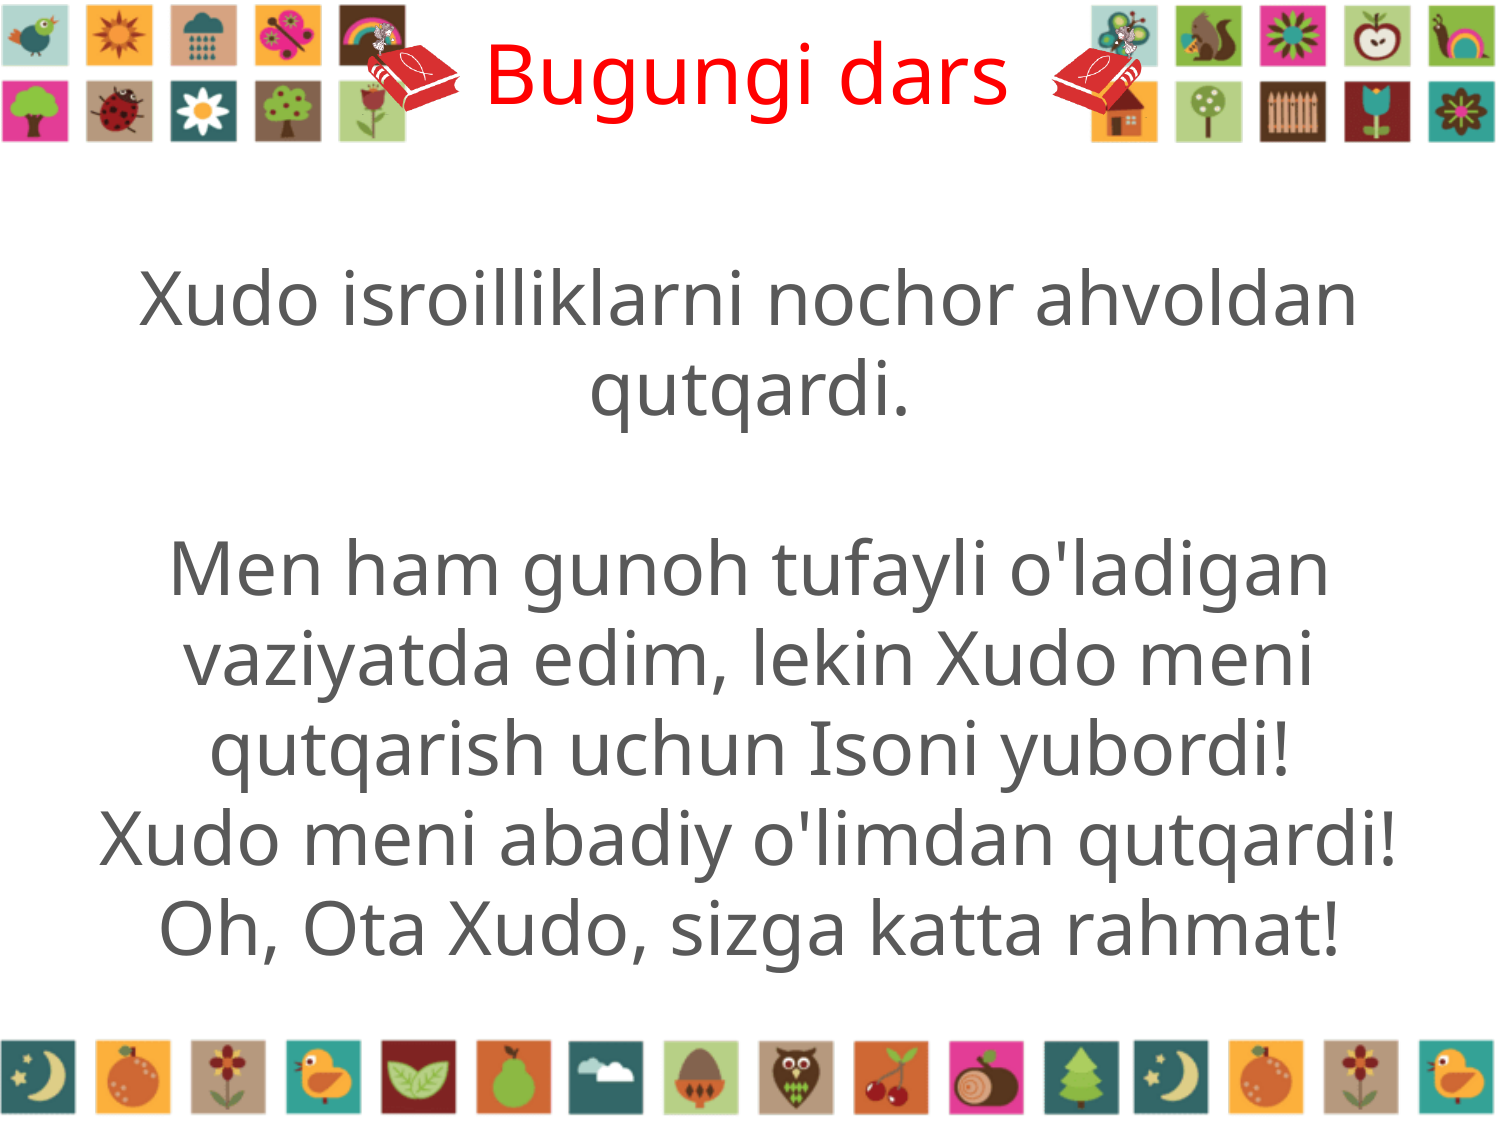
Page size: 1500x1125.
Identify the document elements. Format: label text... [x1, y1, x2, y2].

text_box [0, 1028, 1500, 1118]
text_box Bugungi dars [425, 13, 1077, 129]
picture [1019, 3, 1500, 150]
text_box Xudo isroilliklarni nochor ahvoldan qutqardi. Men ham gunoh tufayli o'ladigan vaziyatda edim, lekin Xudo meni qutqarish uchun Isoni yubordi! Xudo meni abadiy o'limdan qutqardi! Oh, Ota Xudo, sizga katta rahmat! [76, 243, 1424, 979]
picture [0, 3, 492, 150]
